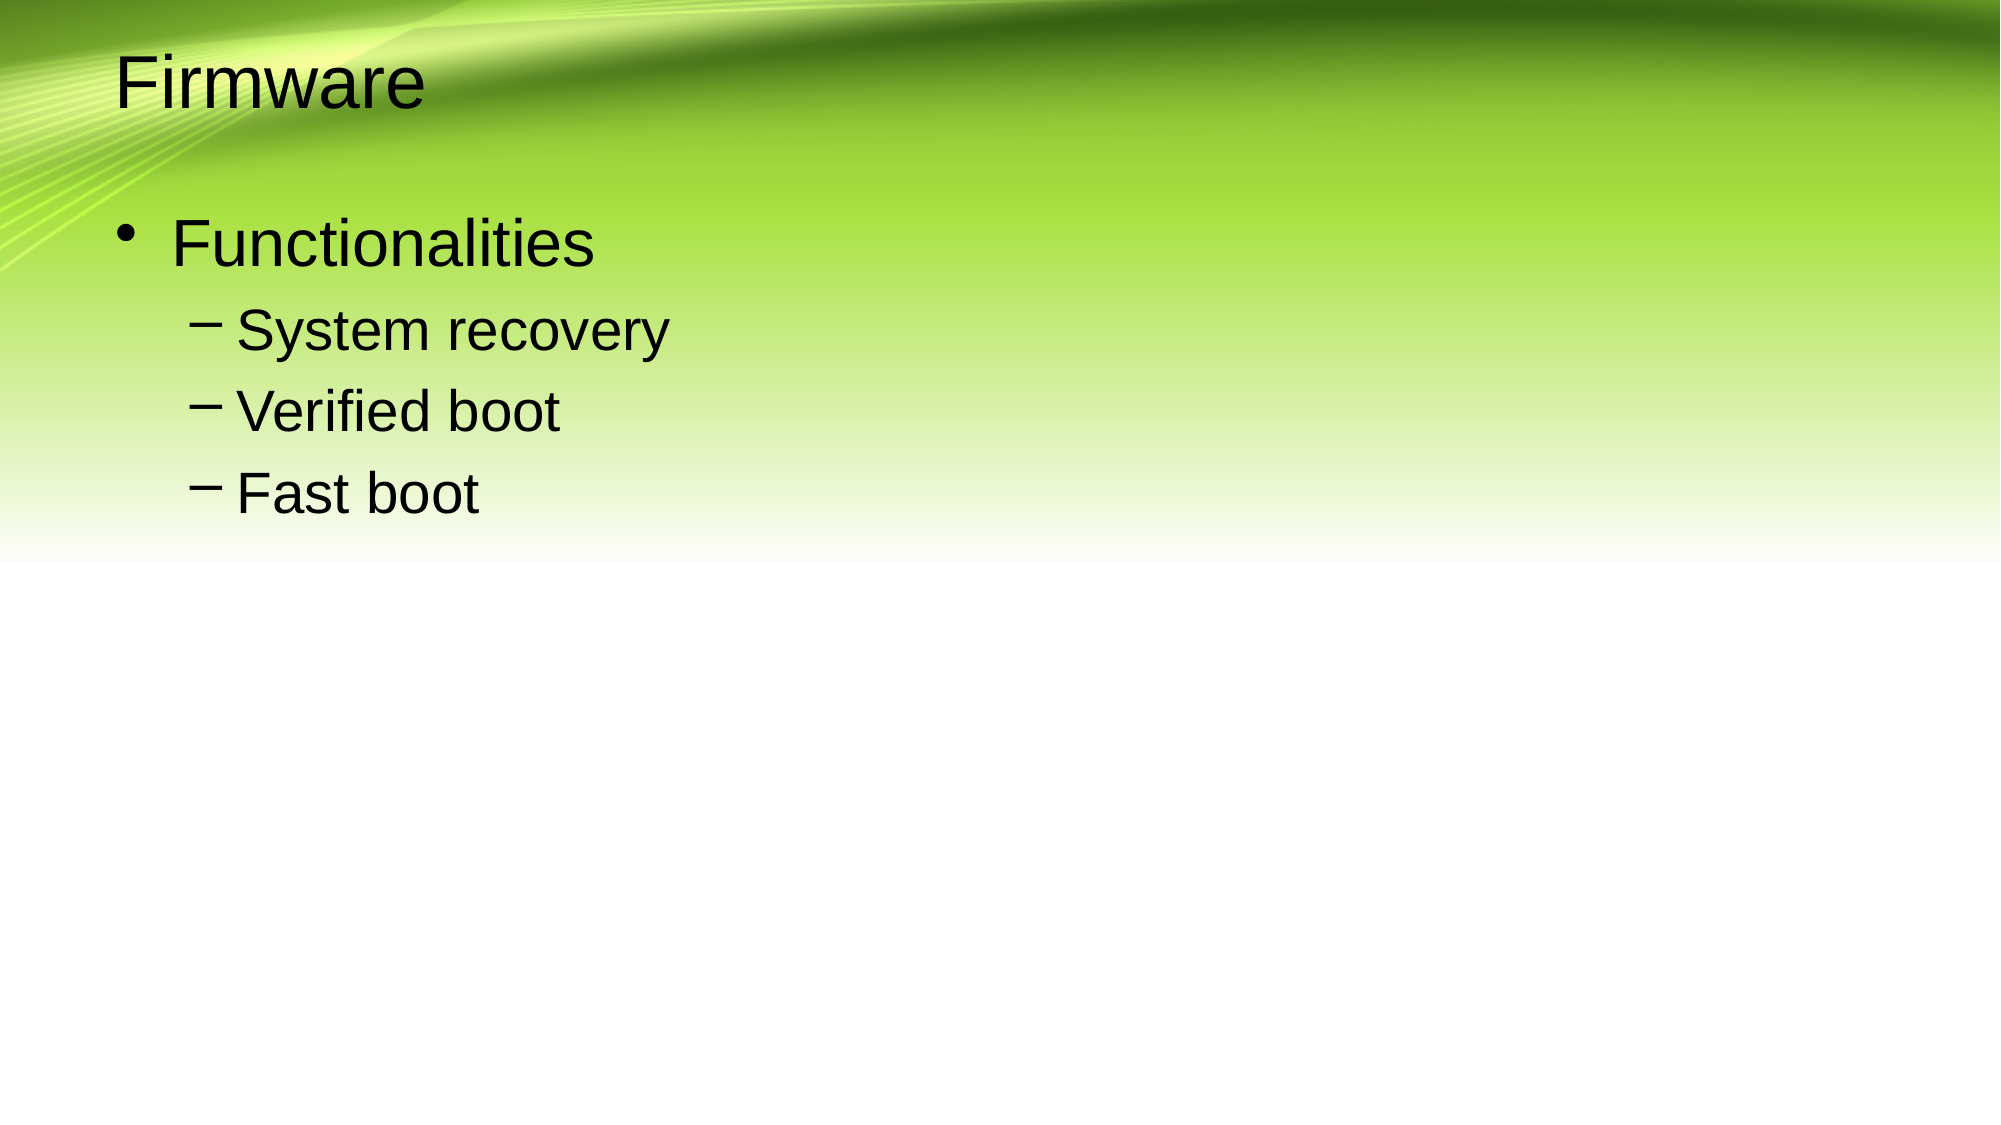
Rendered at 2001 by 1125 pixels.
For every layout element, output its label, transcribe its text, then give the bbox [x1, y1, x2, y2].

title Firmware [99, 30, 1901, 127]
picture [0, 0, 2000, 1125]
list Functionalities System recovery Verified boot Fast boot [99, 192, 1901, 1006]
